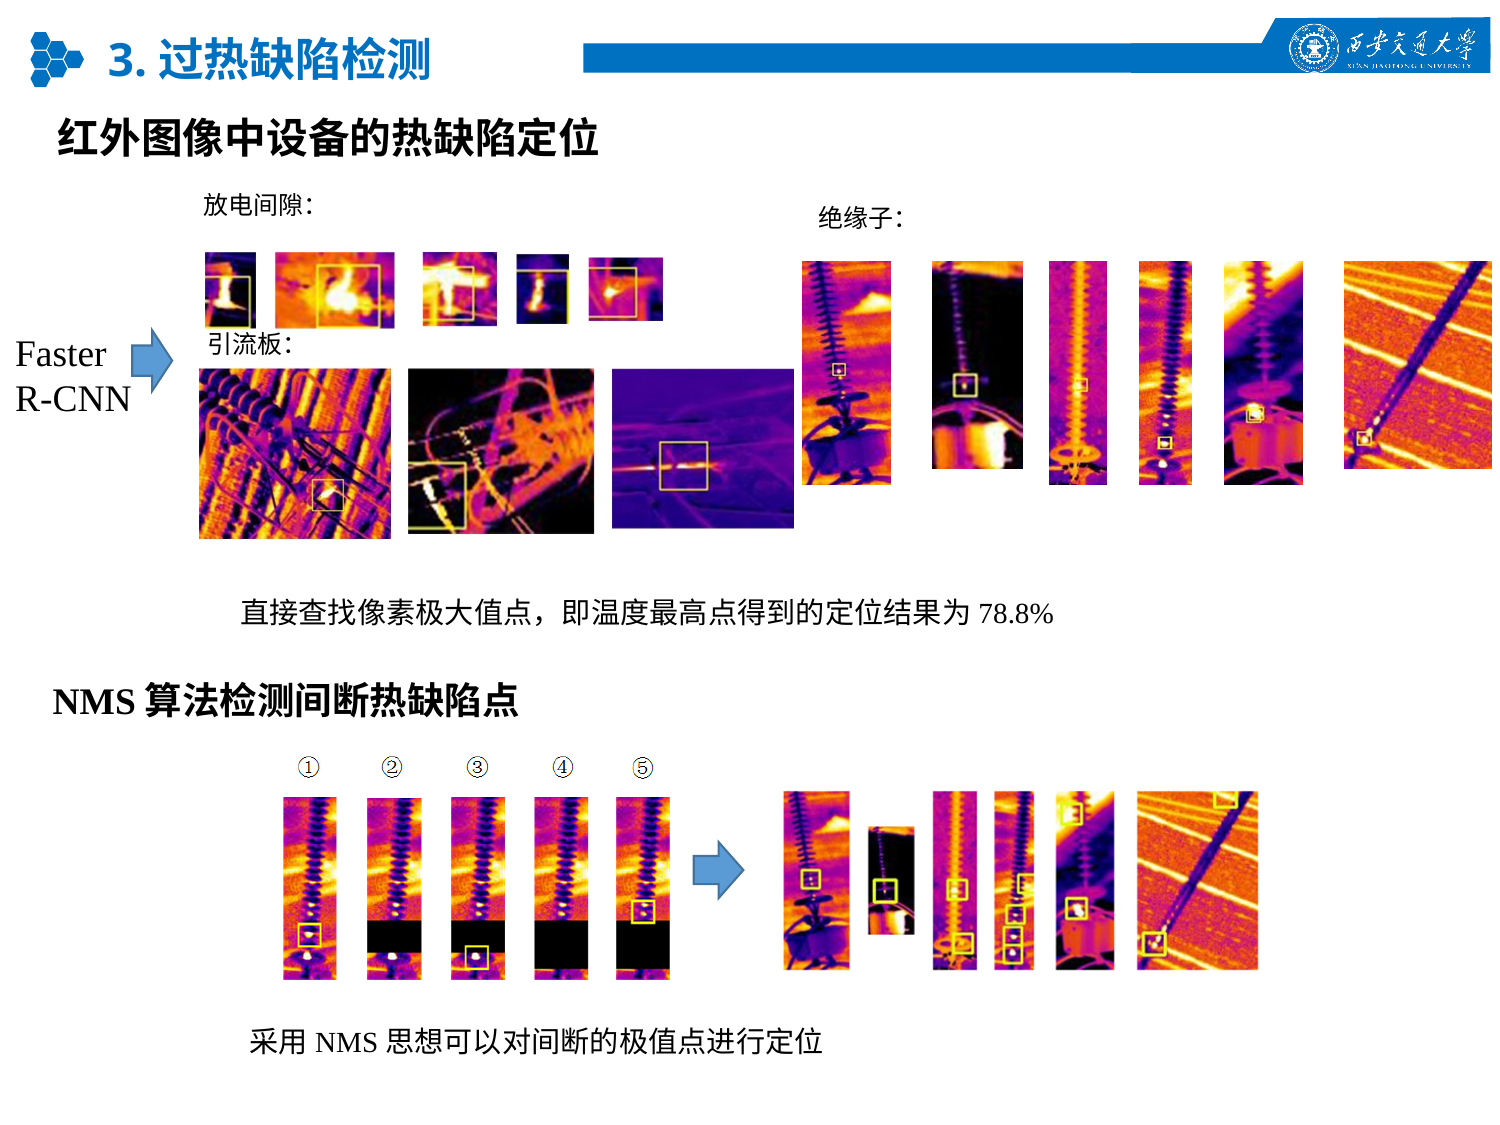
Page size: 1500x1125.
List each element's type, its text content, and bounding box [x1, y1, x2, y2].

text_box 红外图像中设备的热缺陷定位 [42, 104, 616, 170]
text_box 采用NMS思想可以对间断的极值点进行定位 [234, 1009, 1253, 1066]
text_box NMS算法检测间断热缺陷点 [37, 669, 535, 730]
picture [777, 783, 1269, 978]
text_box [692, 839, 745, 901]
picture [802, 261, 1492, 485]
text_box Faster R-CNN [0, 321, 153, 427]
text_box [187, 181, 934, 541]
text_box [131, 326, 174, 395]
text_box 直接查找像素极大值点，即温度最高点得到的定位结果为78.8% [225, 580, 1243, 638]
text_box [582, 42, 1285, 74]
text_box 3.过热缺陷检测 [93, 22, 448, 93]
picture [265, 744, 689, 996]
